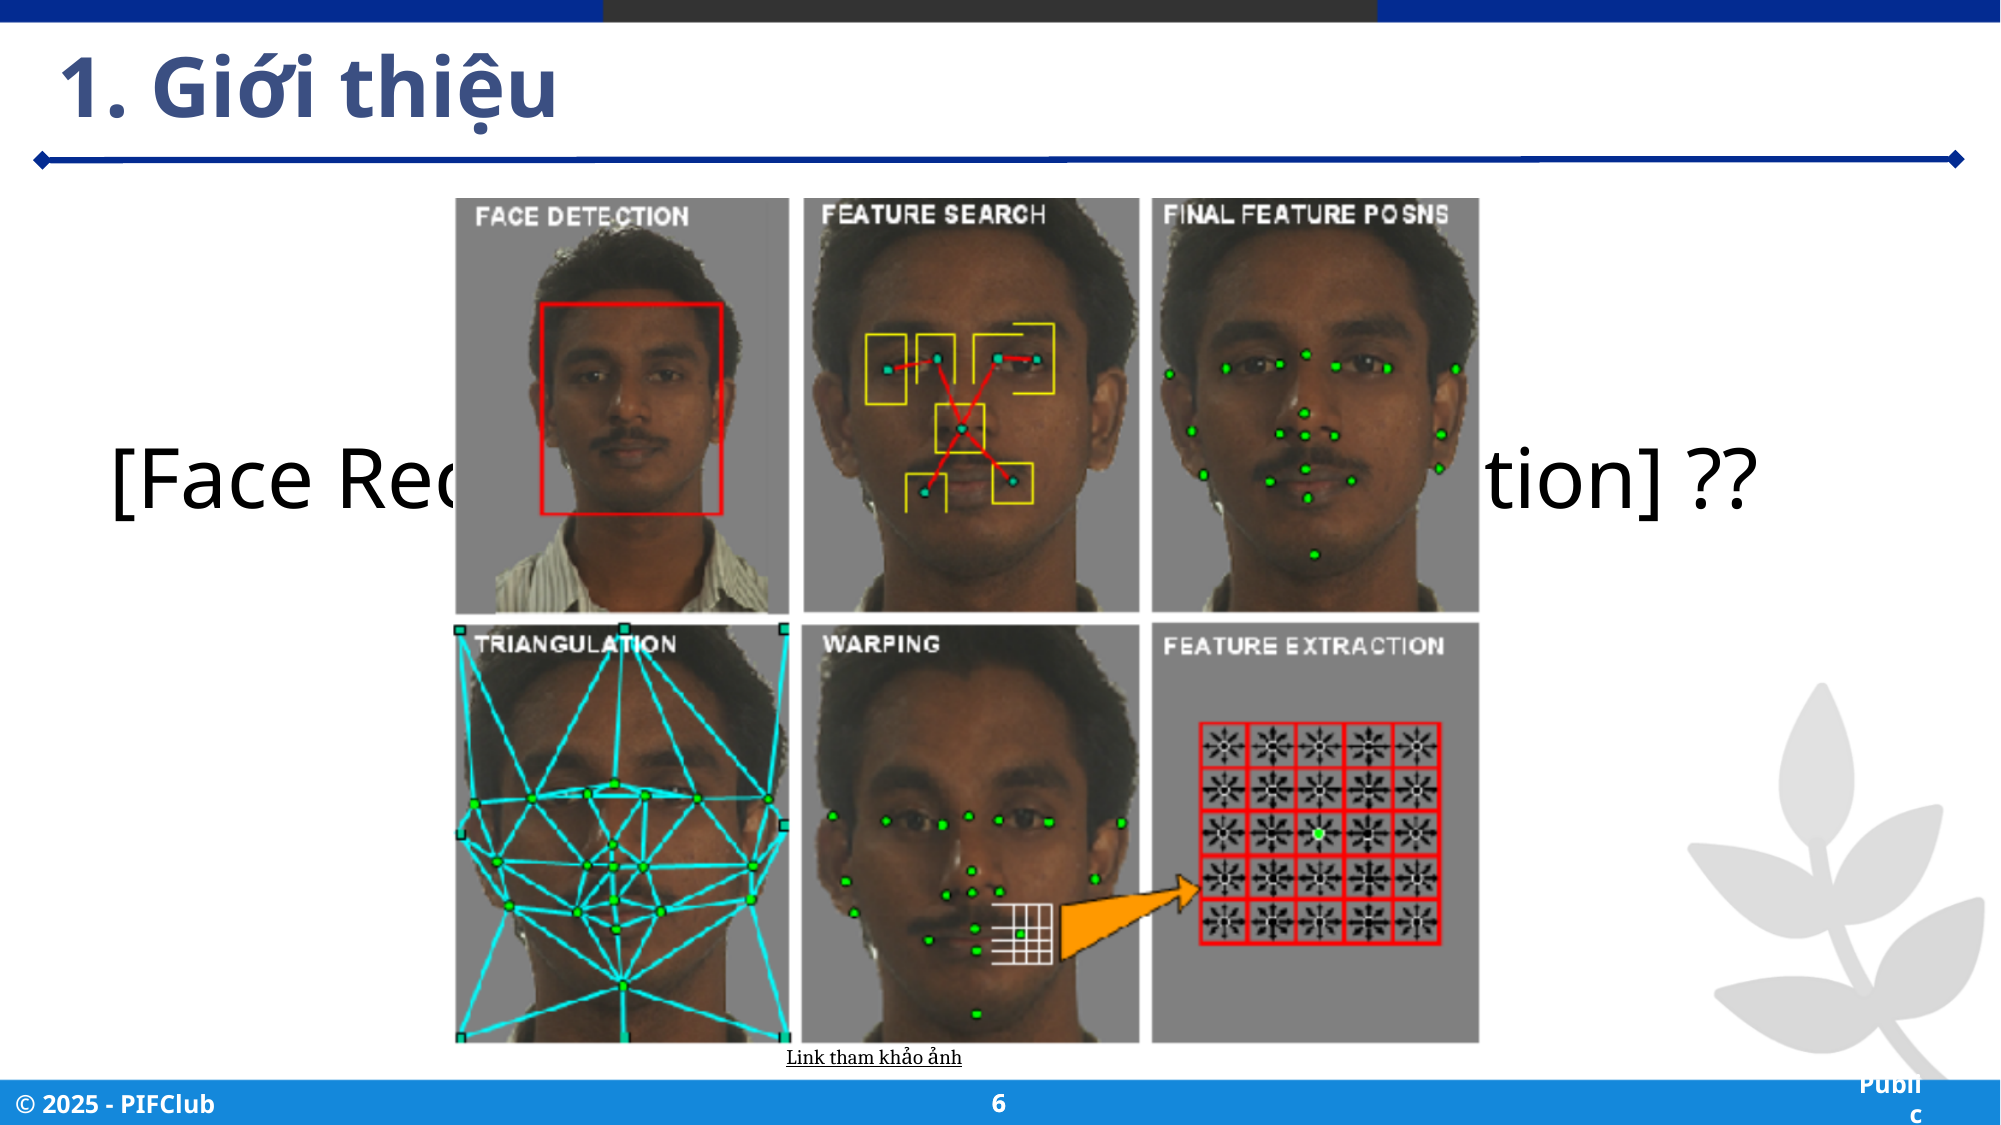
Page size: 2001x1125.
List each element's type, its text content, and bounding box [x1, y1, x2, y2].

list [453, 197, 1483, 1047]
text_box [Face Recognition] VS [Face Detection] ?? [1489, 417, 1841, 533]
picture [0, 0, 2001, 1125]
text_box Link tham khảo ảnh [771, 1058, 1439, 1076]
text_box [Face Recognition] VS [Face Detection] ?? [95, 417, 446, 533]
title 1. Giới thiệu [42, 52, 1956, 129]
